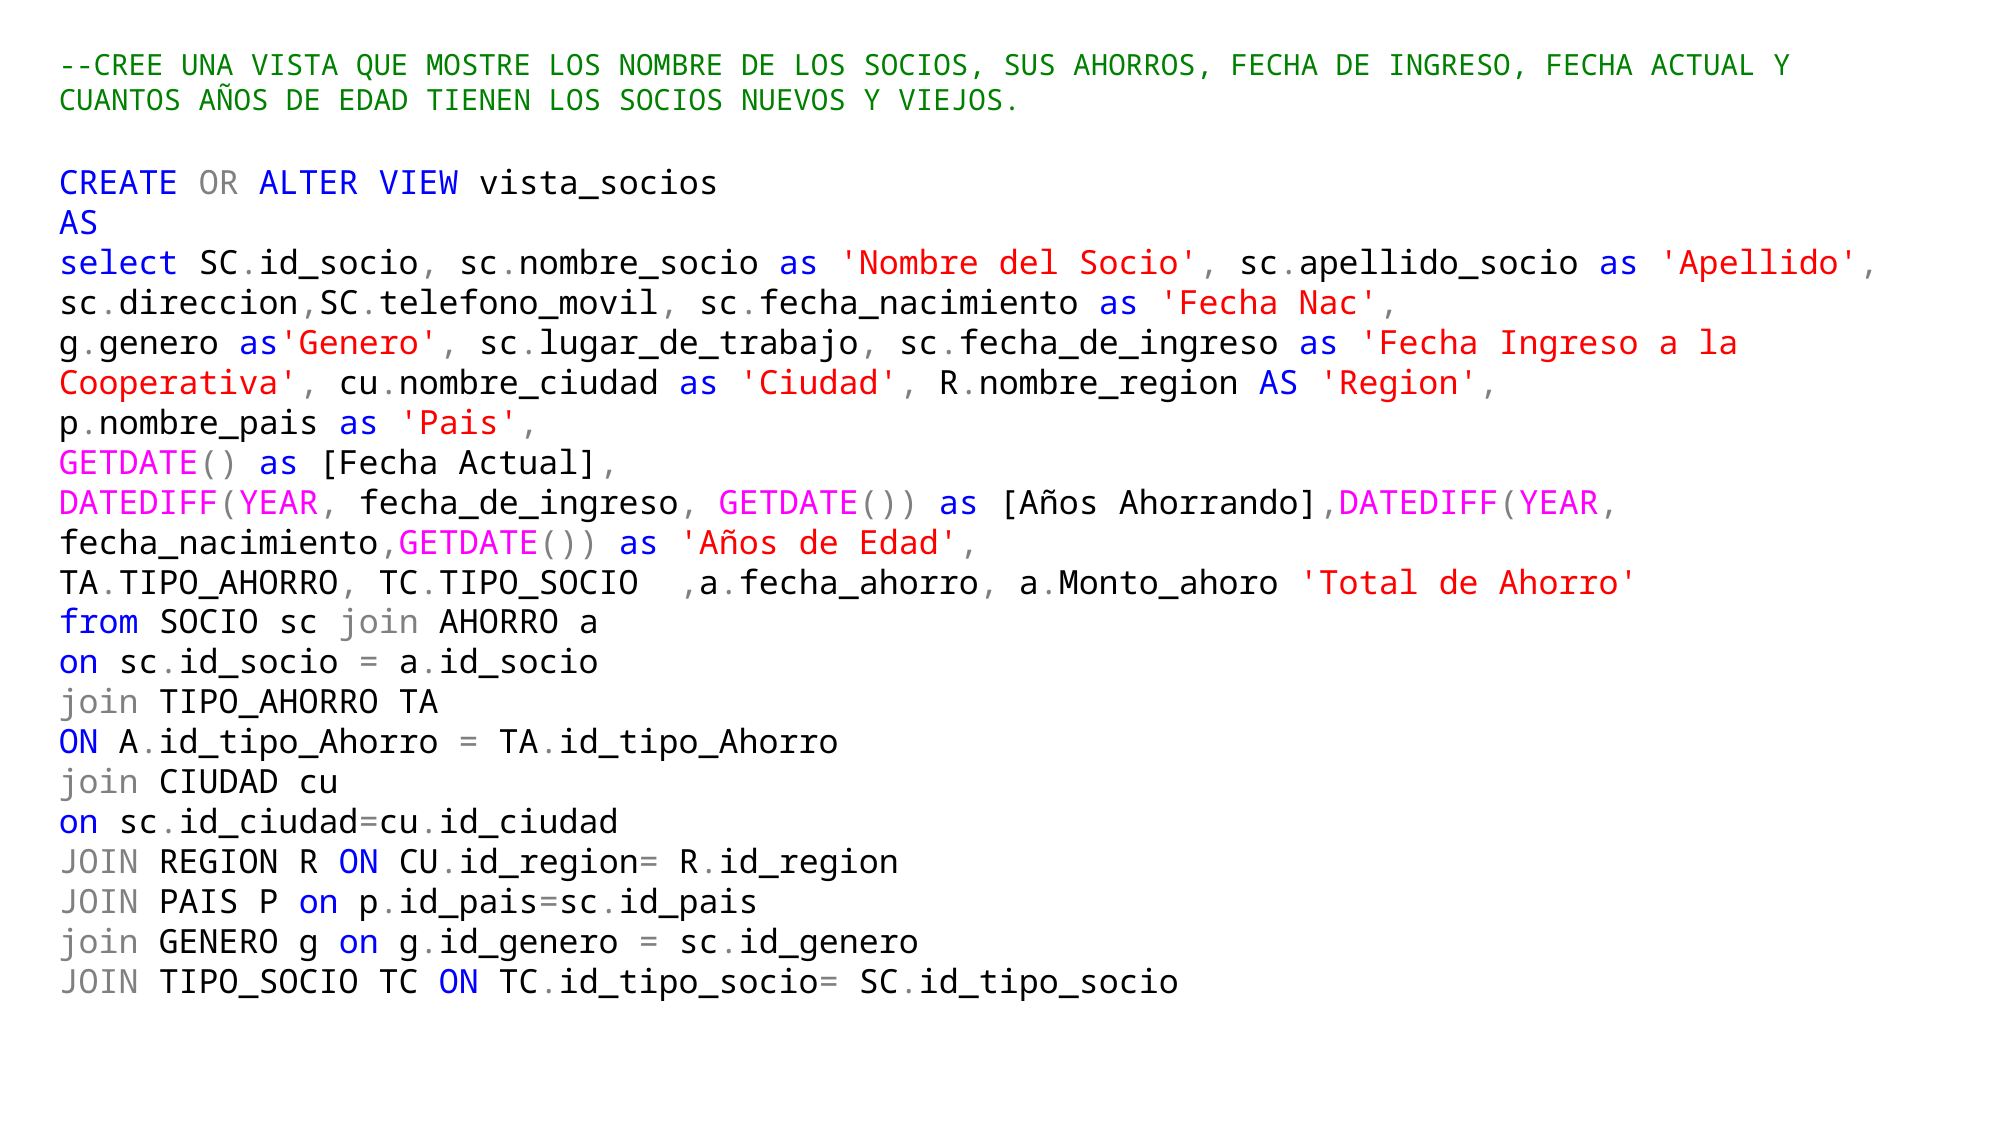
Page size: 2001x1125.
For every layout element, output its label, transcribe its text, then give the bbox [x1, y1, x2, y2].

text_box --CREE UNA VISTA QUE MOSTRE LOS NOMBRE DE LOS SOCIOS, SUS AHORROS, FECHA DE INGRESO, FECHA ACTUAL Y CUANTOS AÑOS DE EDAD TIENEN LOS SOCIOS NUEVOS Y VIEJOS. CREATE OR ALTER VIEW vista_socios AS select SC.id_socio, sc.nombre_socio as 'Nombre del Socio', sc.apellido_socio as 'Apellido', sc.direccion,SC.telefono_movil, sc.fecha_nacimiento as 'Fecha Nac', g.genero as'Genero', sc.lugar_de_trabajo, sc.fecha_de_ingreso as 'Fecha Ingreso a la Cooperativa', cu.nombre_ciudad as 'Ciudad', R.nombre_region AS 'Region', p.nombre_pais as 'Pais', GETDATE() as [Fecha Actual], DATEDIFF(YEAR, fecha_de_ingreso, GETDATE()) as [Años Ahorrando],DATEDIFF(YEAR, fecha_nacimiento,GETDATE()) as 'Años de Edad', TA.TIPO_AHORRO, TC.TIPO_SOCIO ,a.fecha_ahorro, a.Monto_ahoro 'Total de Ahorro' from SOCIO sc join AHORRO a on sc.id_socio = a.id_socio join TIPO_AHORRO TA ON A.id_tipo_Ahorro = TA.id_tipo_Ahorro join CIUDAD cu on sc.id_ciudad=cu.id_ciudad JOIN REGION R ON CU.id_region= R.id_region JOIN PAIS P on p.id_pais=sc.id_pais join GENERO g on g.id_genero = sc.id_genero JOIN TIPO_SOCIO TC ON TC.id_tipo_socio= SC.id_tipo_socio [44, 39, 1941, 1008]
